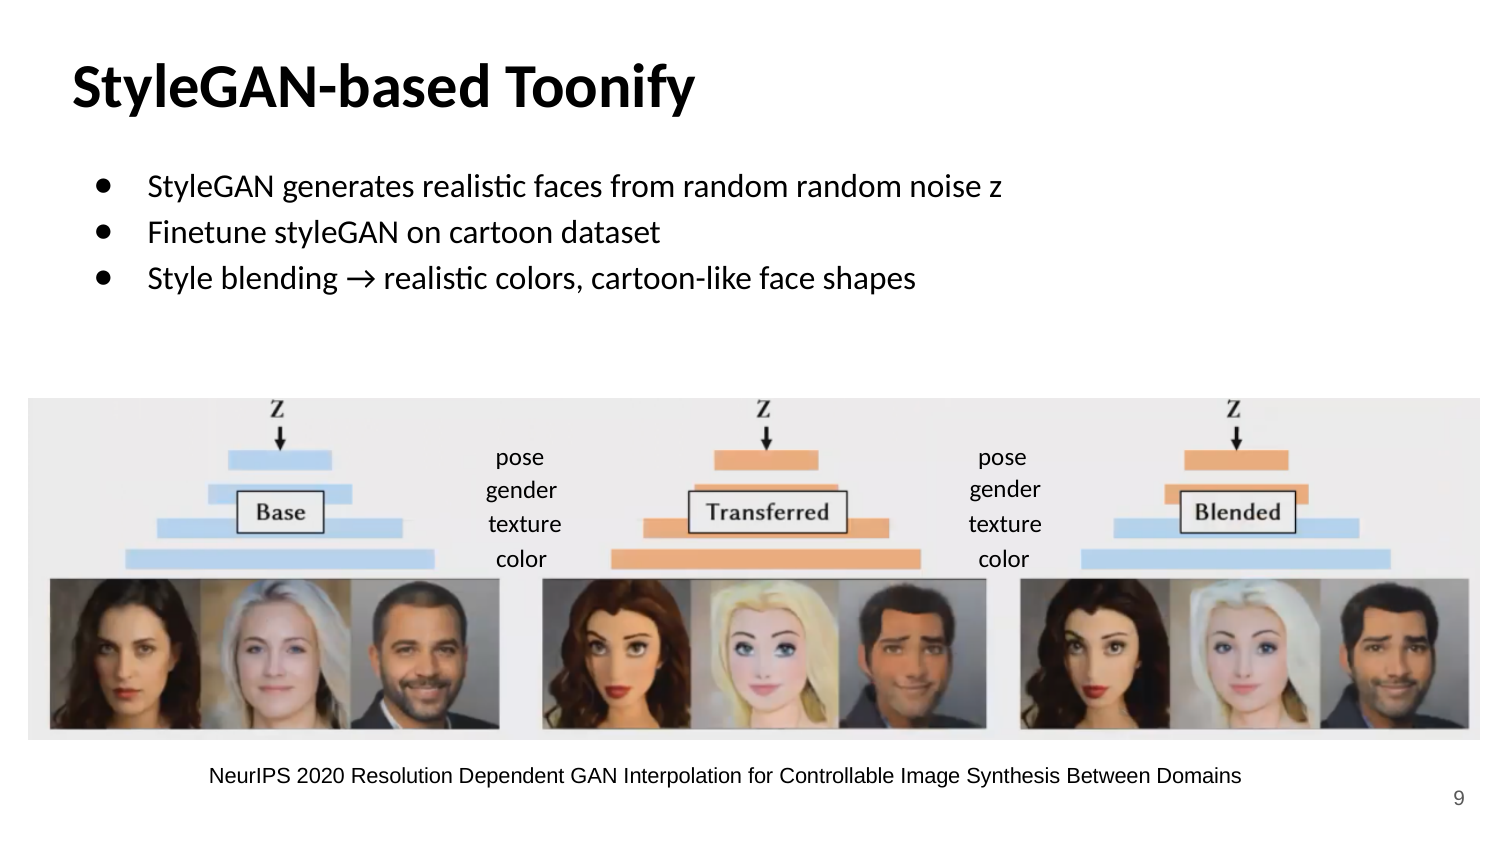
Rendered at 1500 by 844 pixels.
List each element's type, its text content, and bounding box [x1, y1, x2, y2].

title StyleGAN-based Toonify [57, 30, 1240, 125]
text_box NeurIPS 2020 Resolution Dependent GAN Interpolation for Controllable Image Synthesis Between Domains [194, 754, 1306, 796]
slide_number 9 [1389, 764, 1480, 830]
picture [28, 398, 1481, 740]
list StyleGAN generates realistic faces from random random noise z Finetune styleGAN on cartoon dataset Style blending → realistic colors, cartoon-like face shapes [57, 143, 1161, 377]
